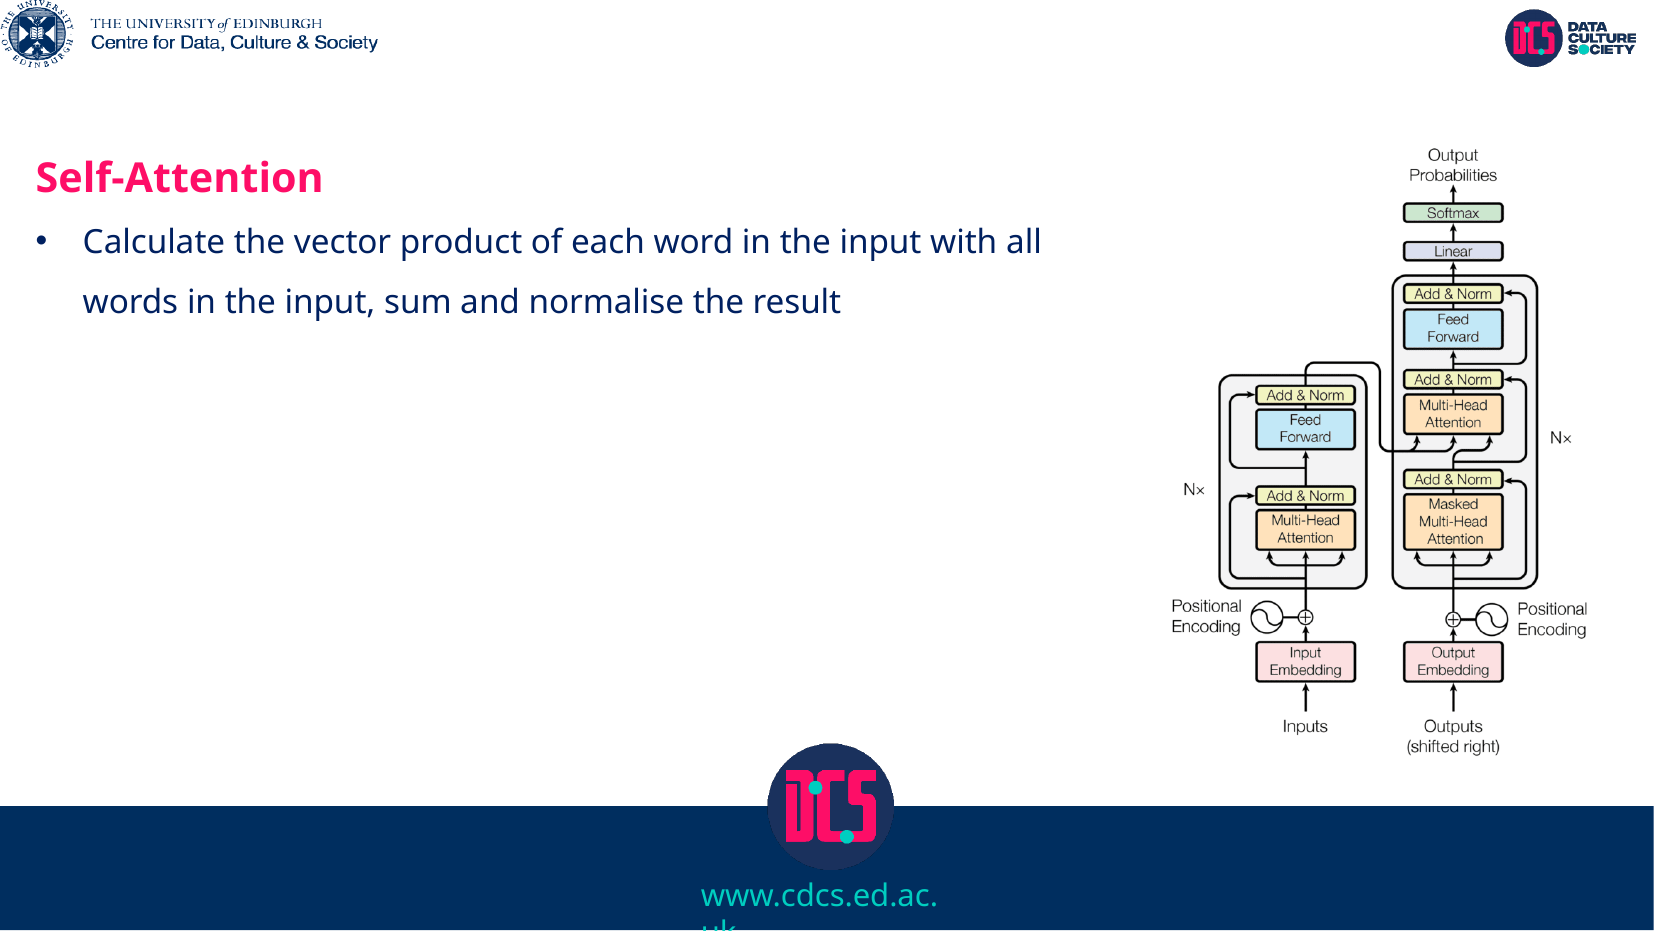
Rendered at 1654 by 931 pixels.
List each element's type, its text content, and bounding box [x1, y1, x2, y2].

text_box www.cdcs.ed.ac.uk [686, 868, 968, 931]
text_box [0, 805, 755, 931]
picture [1496, 0, 1654, 123]
text_box Self-Attention Calculate the vector product of each word in the input with all words in the input, sum and normalise the result [23, 82, 1137, 389]
picture [1151, 128, 1607, 770]
text_box [905, 805, 1654, 931]
picture [0, 0, 378, 69]
picture [755, 731, 905, 881]
